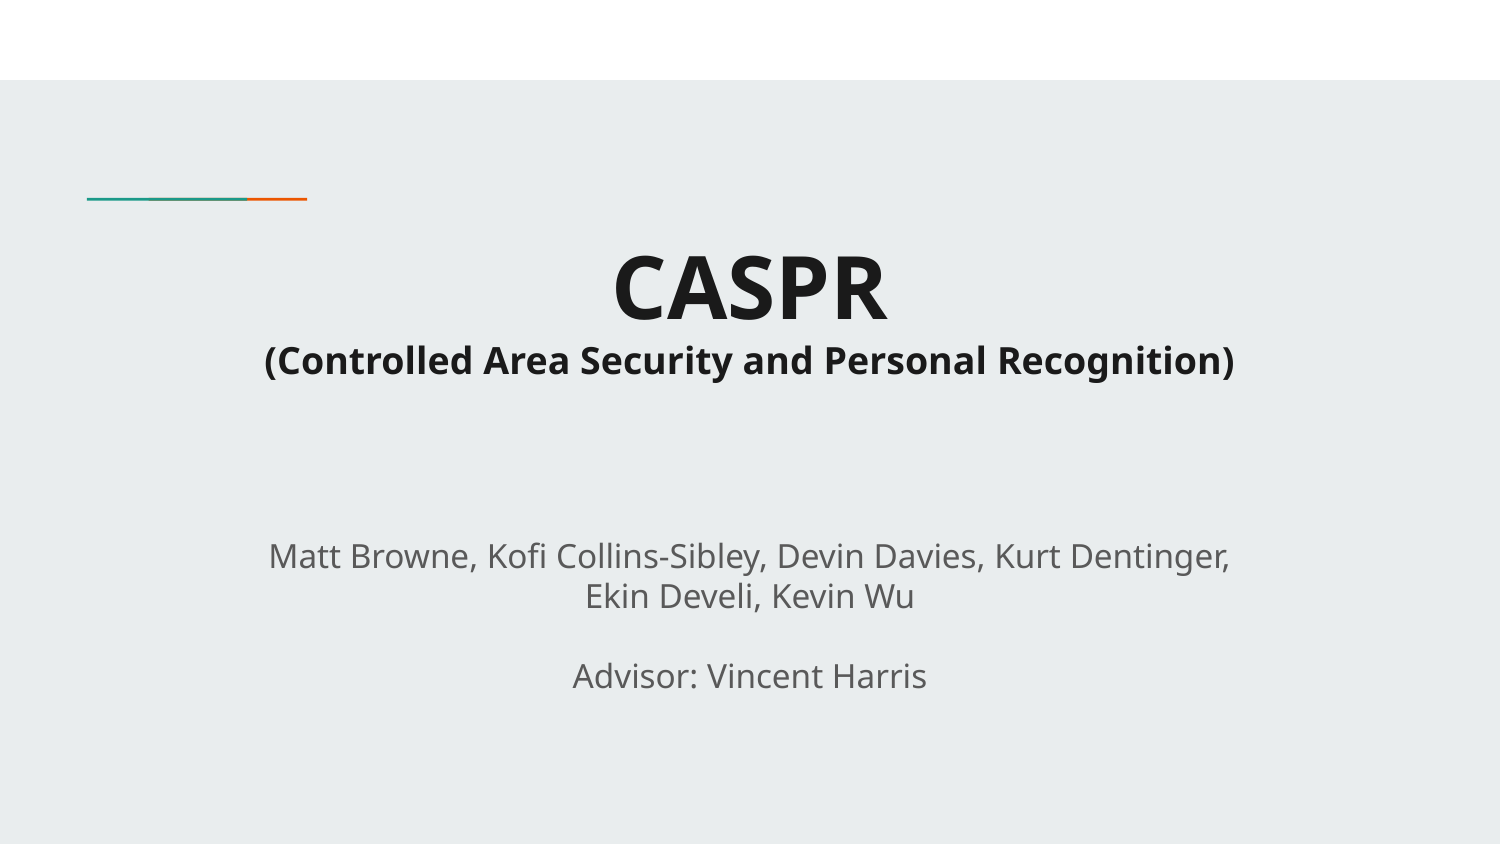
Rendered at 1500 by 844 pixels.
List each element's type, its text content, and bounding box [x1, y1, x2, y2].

subtitle Matt Browne, Kofi Collins-Sibley, Devin Davies, Kurt Dentinger, Ekin Develi, Kevin Wu Advisor: Vincent Harris [119, 520, 1381, 610]
title CASPR (Controlled Area Security and Personal Recognition) [119, 216, 1381, 490]
